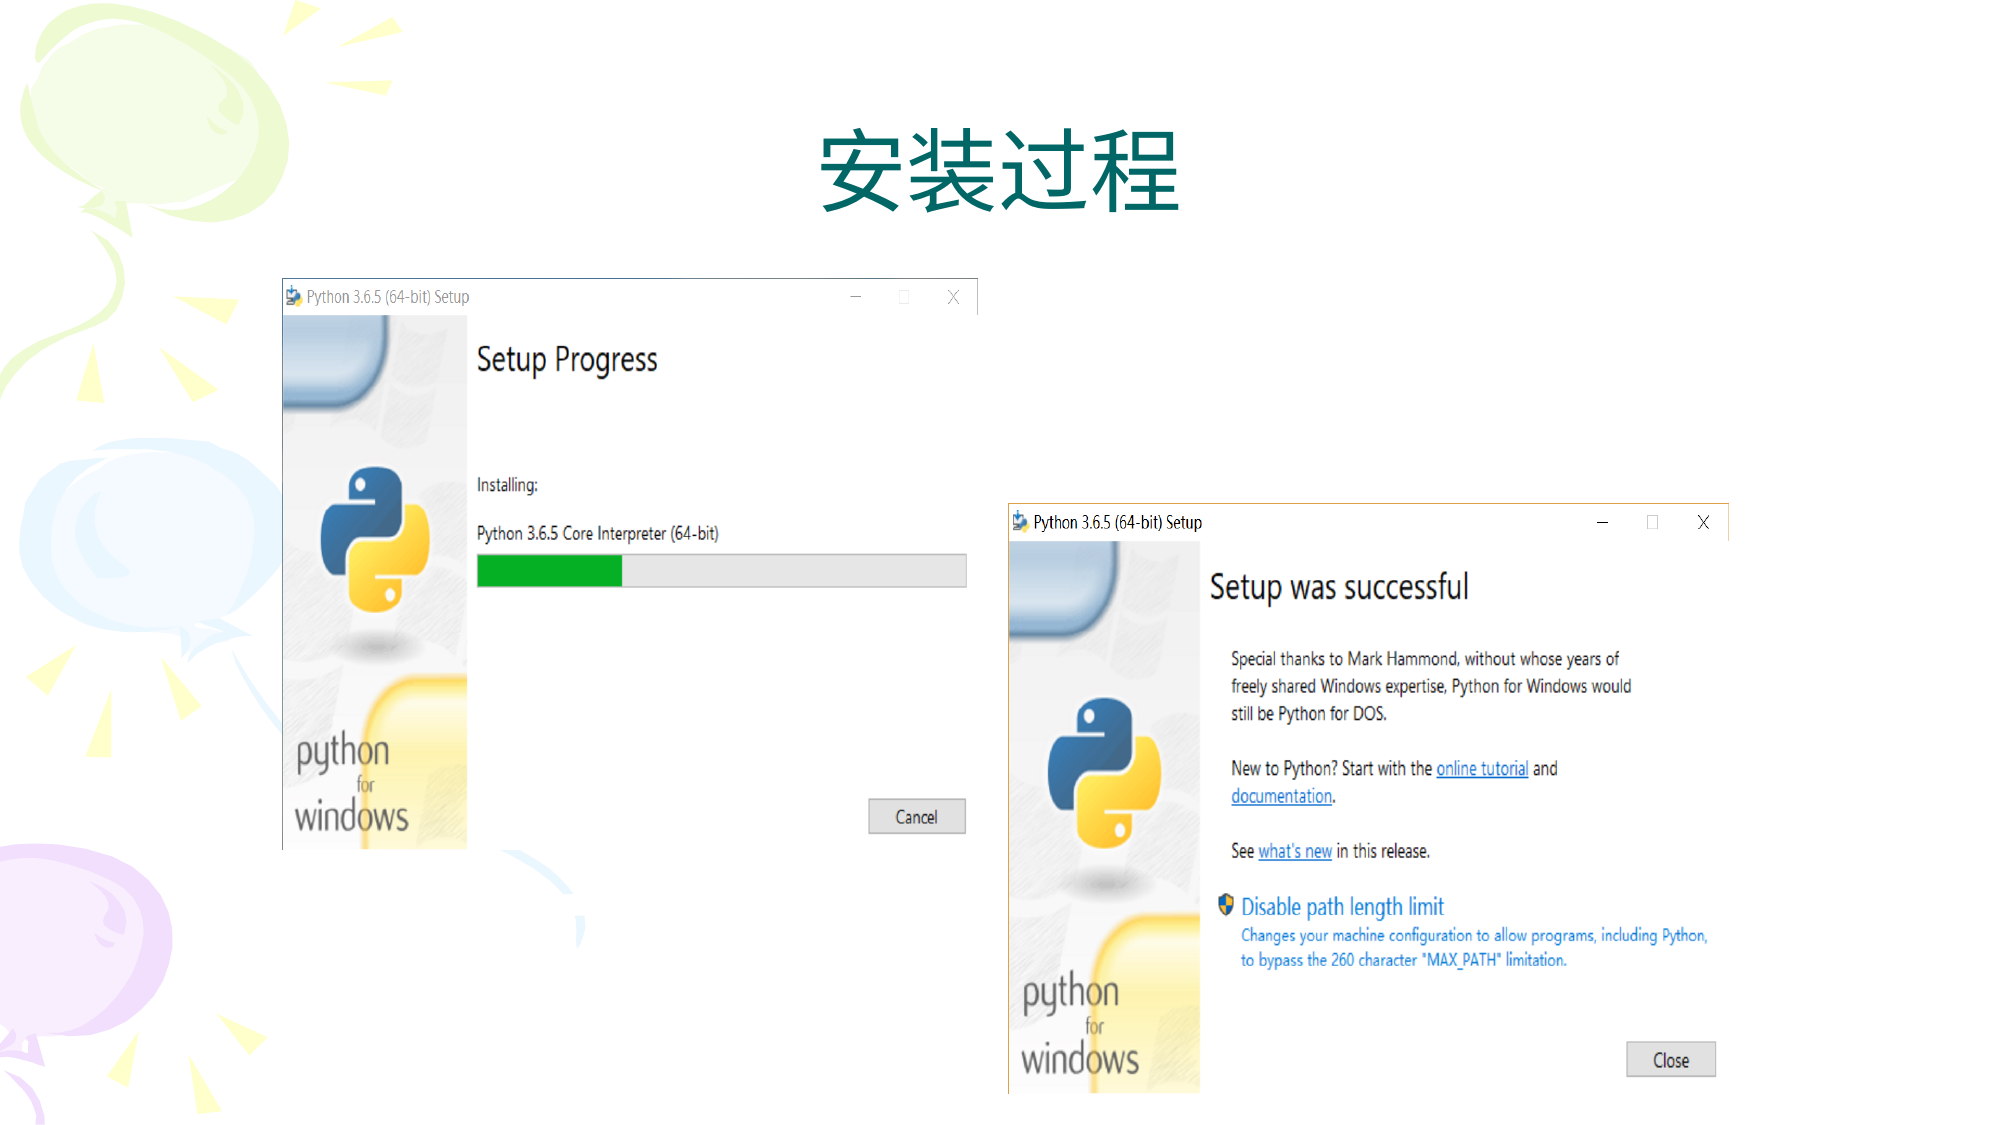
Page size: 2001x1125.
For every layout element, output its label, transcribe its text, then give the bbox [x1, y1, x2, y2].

picture [1008, 503, 1729, 1095]
picture [281, 278, 978, 850]
title 安装过程 [96, 16, 1901, 233]
